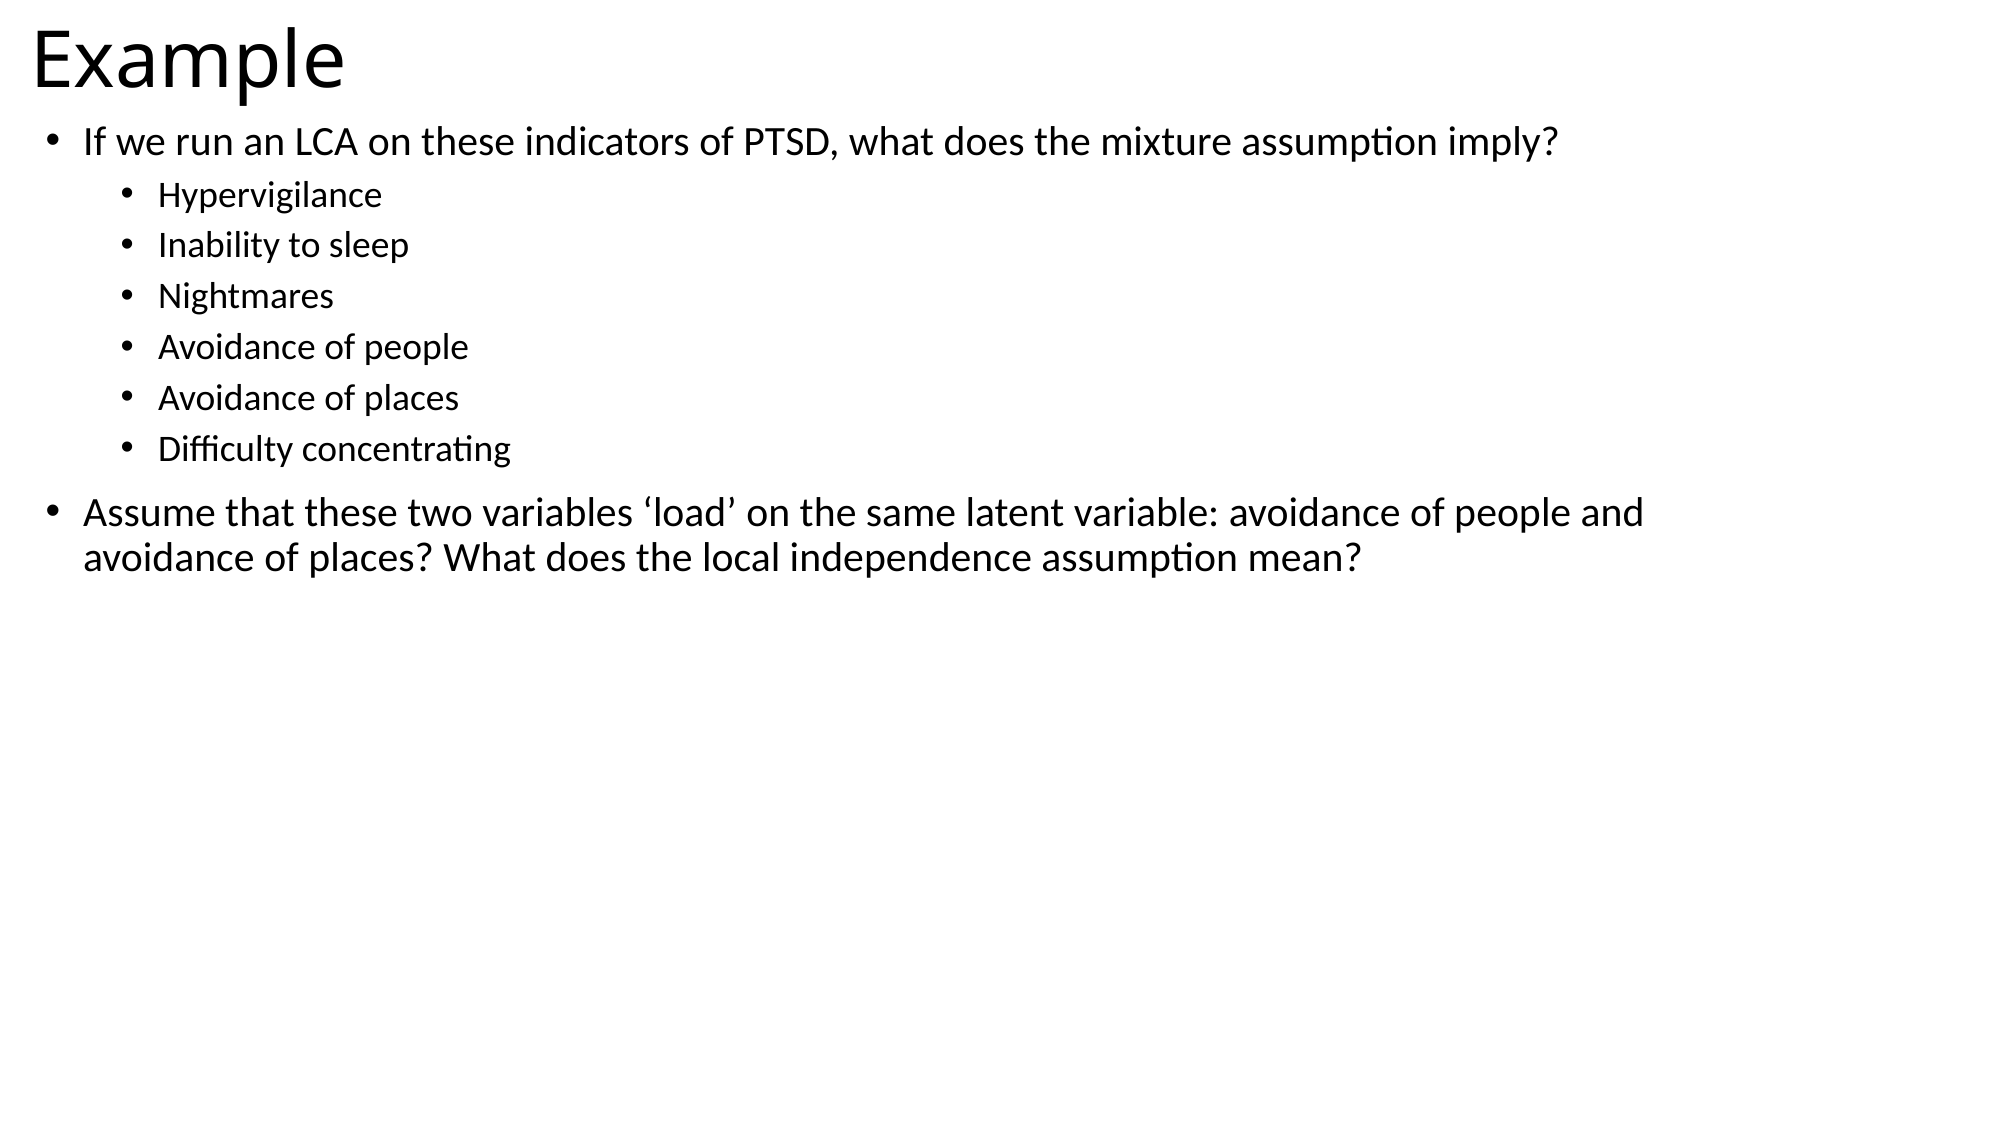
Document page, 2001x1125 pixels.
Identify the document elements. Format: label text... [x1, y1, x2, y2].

title Example [15, 11, 1741, 112]
list If we run an LCA on these indicators of PTSD, what does the mixture assumption imply? Hypervigilance Inability to sleep Nightmares Avoidance of people Avoidance of places Difficulty concentrating Assume that these two variables ‘load’ on the same latent variable: avoidance of people and avoidance of places? What does the local independence assumption mean? [30, 111, 1756, 826]
